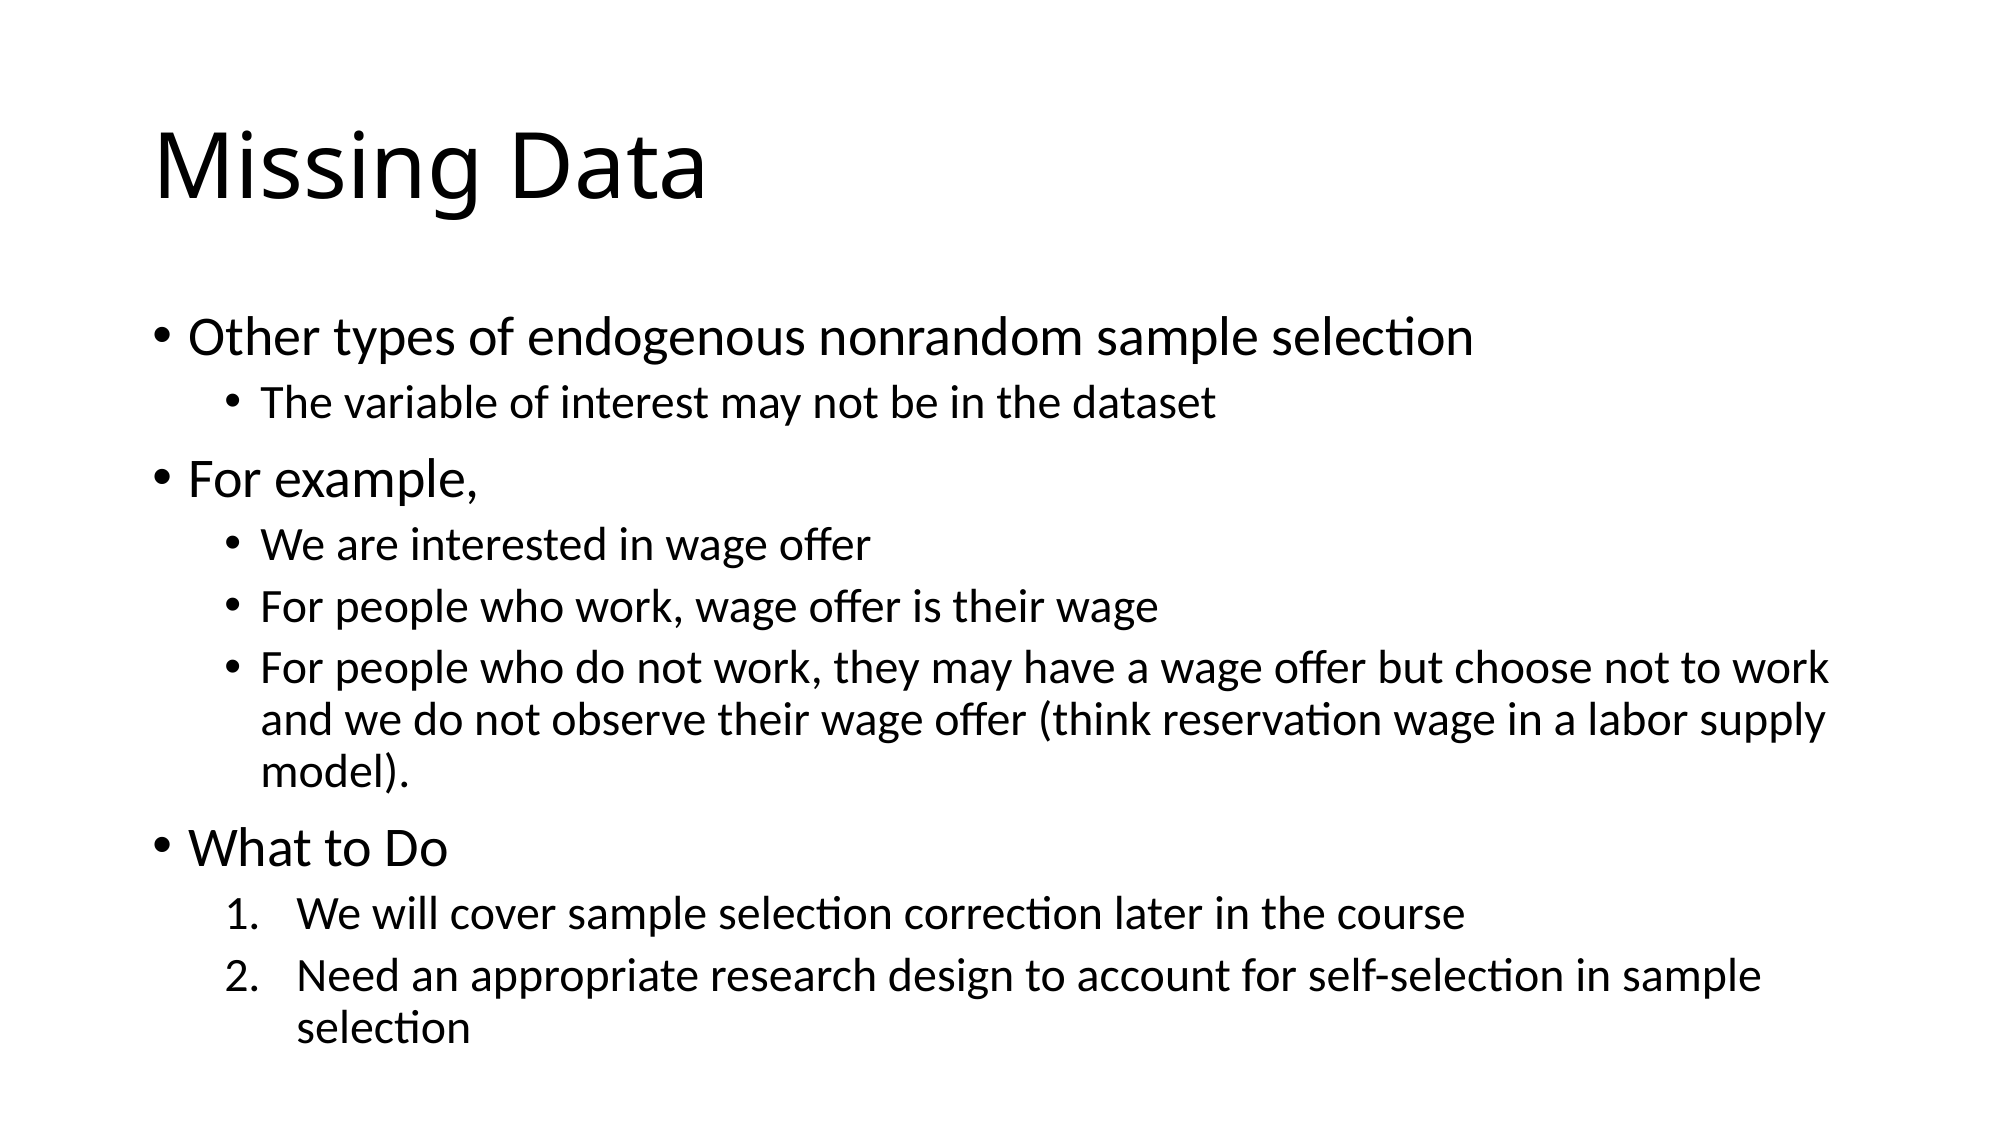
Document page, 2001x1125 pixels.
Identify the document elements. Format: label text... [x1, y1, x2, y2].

title Missing Data [137, 59, 1863, 278]
list Other types of endogenous nonrandom sample selection The variable of interest may not be in the dataset For example, We are interested in wage offer For people who work, wage offer is their wage For people who do not work, they may have a wage offer but choose not to work and we do not observe their wage offer (think reservation wage in a labor supply model). What to Do We will cover sample selection correction later in the course Need an appropriate research design to account for self-selection in sample selection [137, 299, 1863, 1066]
